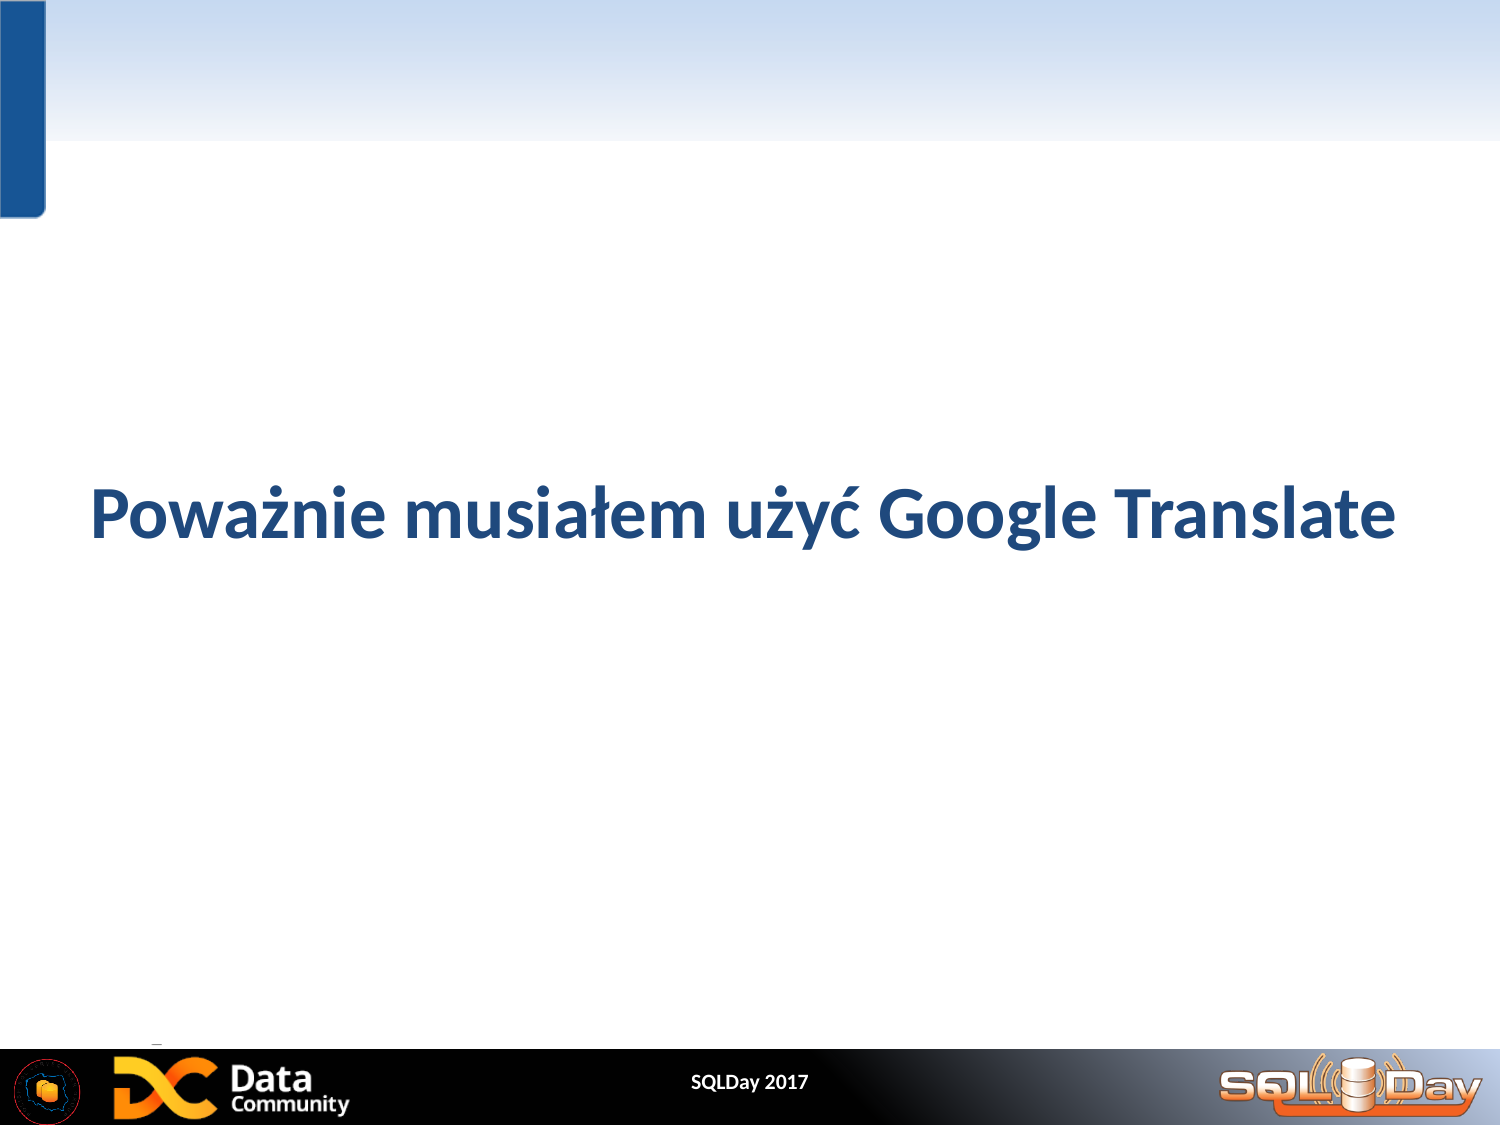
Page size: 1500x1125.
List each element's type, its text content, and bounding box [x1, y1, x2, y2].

picture [12, 1057, 81, 1125]
picture [0, 0, 46, 219]
list Poważnie musiałem użyć Google Translate [75, 456, 1425, 669]
picture [1219, 1053, 1483, 1117]
picture [92, 1044, 378, 1125]
